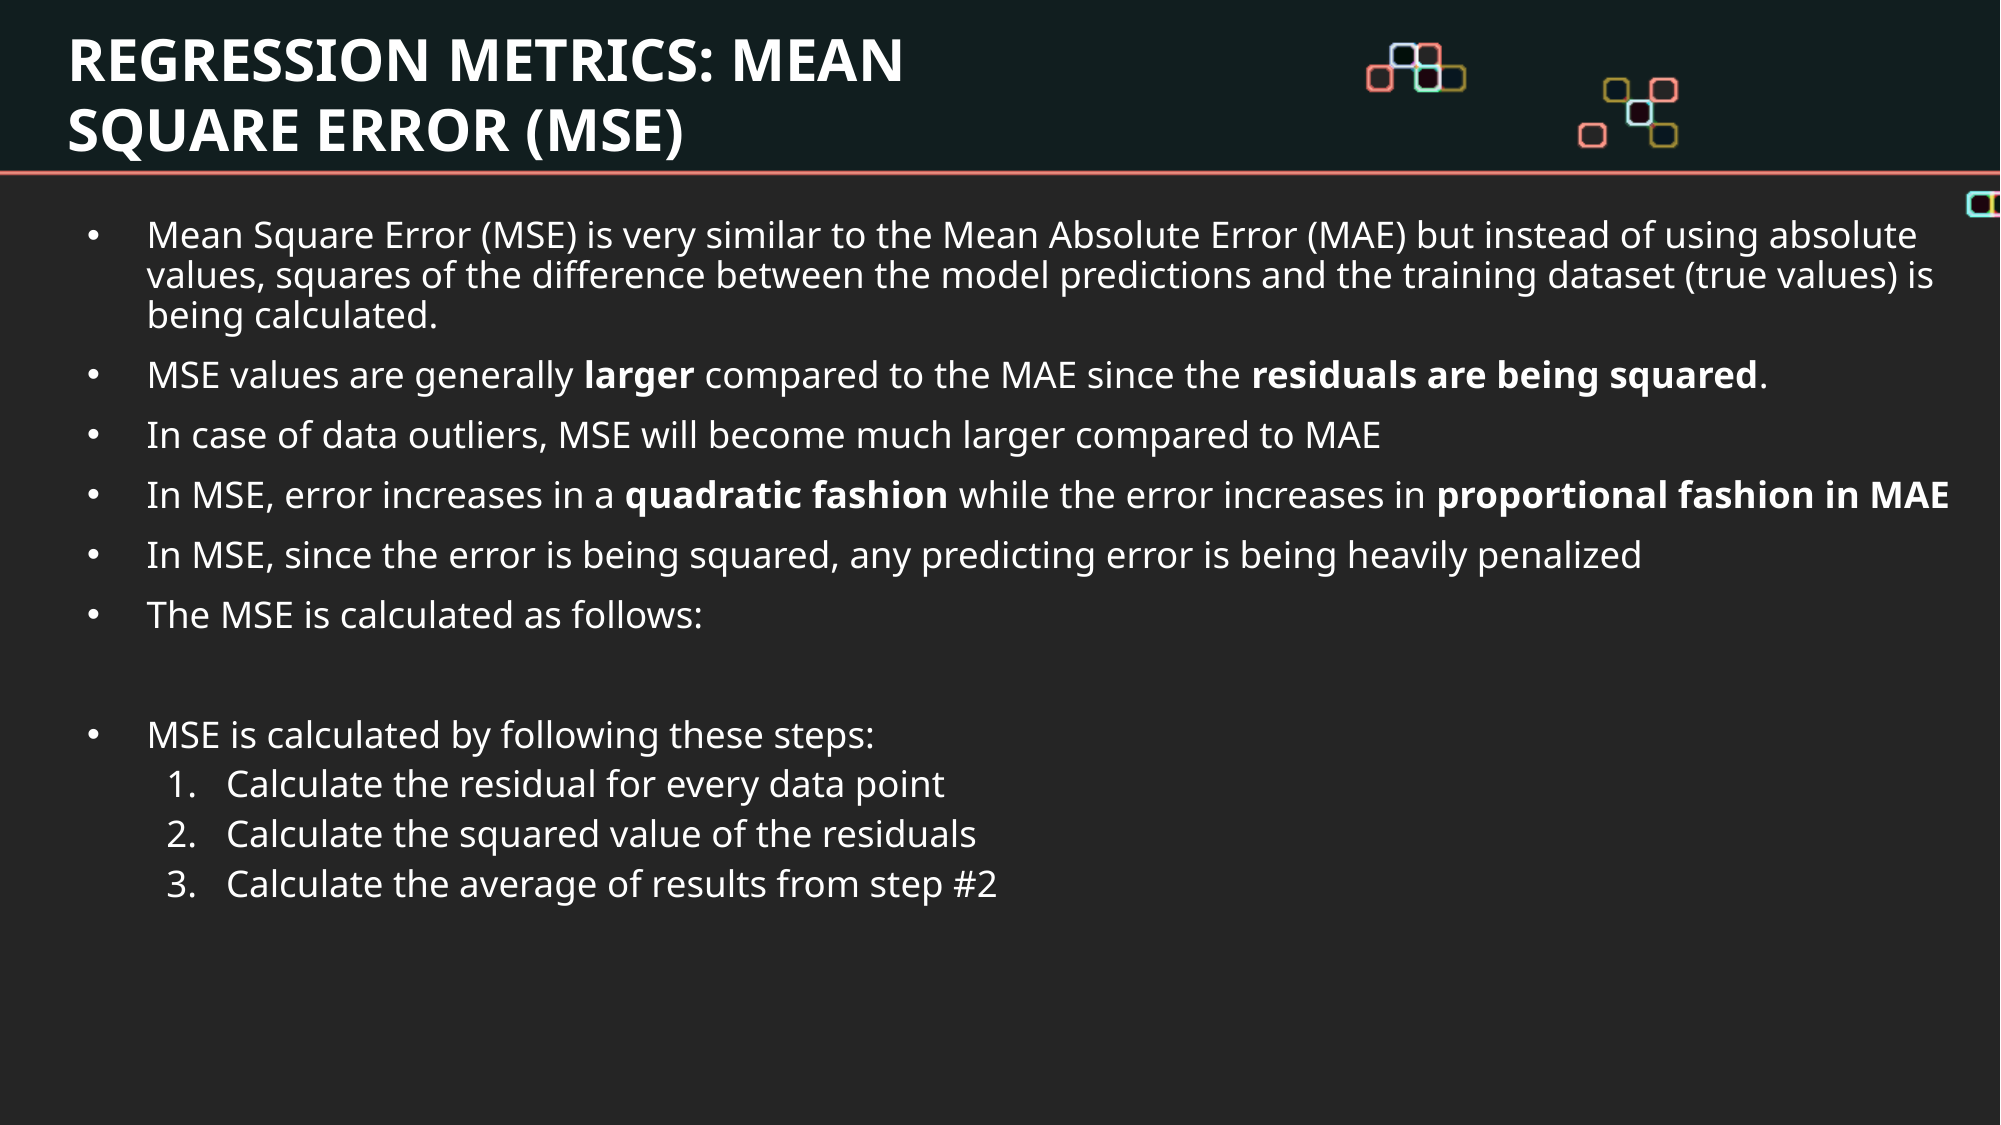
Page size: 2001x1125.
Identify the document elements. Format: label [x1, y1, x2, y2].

text_box [0, 788, 2000, 1125]
picture [0, 0, 2000, 788]
